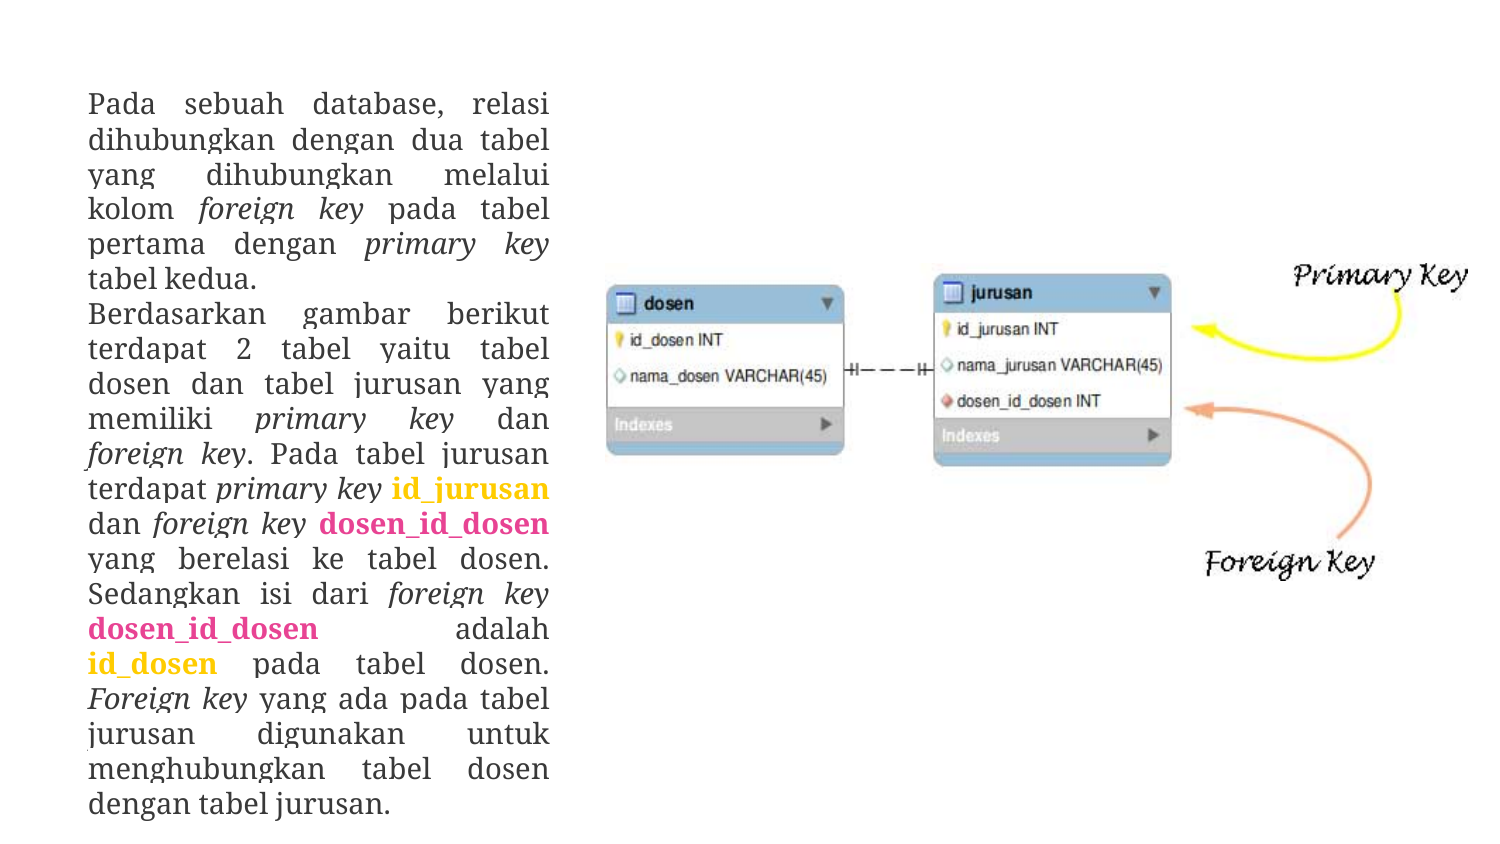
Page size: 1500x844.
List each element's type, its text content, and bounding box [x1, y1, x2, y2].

text_box Pada sebuah database, relasi dihubungkan dengan dua tabel yang dihubungkan melalui kolom foreign key pada tabel pertama dengan primary key tabel kedua. Berdasarkan gambar berikut terdapat 2 tabel yaitu tabel dosen dan tabel jurusan yang memiliki primary key dan foreign key. Pada tabel jurusan terdapat primary key id_jurusan dan foreign key dosen_id_dosen yang berelasi ke tabel dosen. Sedangkan isi dari foreign key dosen_id_dosen adalah id_dosen pada tabel dosen. Foreign key yang ada pada tabel jurusan digunakan untuk menghubungkan tabel dosen dengan tabel jurusan. [72, 70, 565, 835]
picture [605, 263, 1468, 581]
